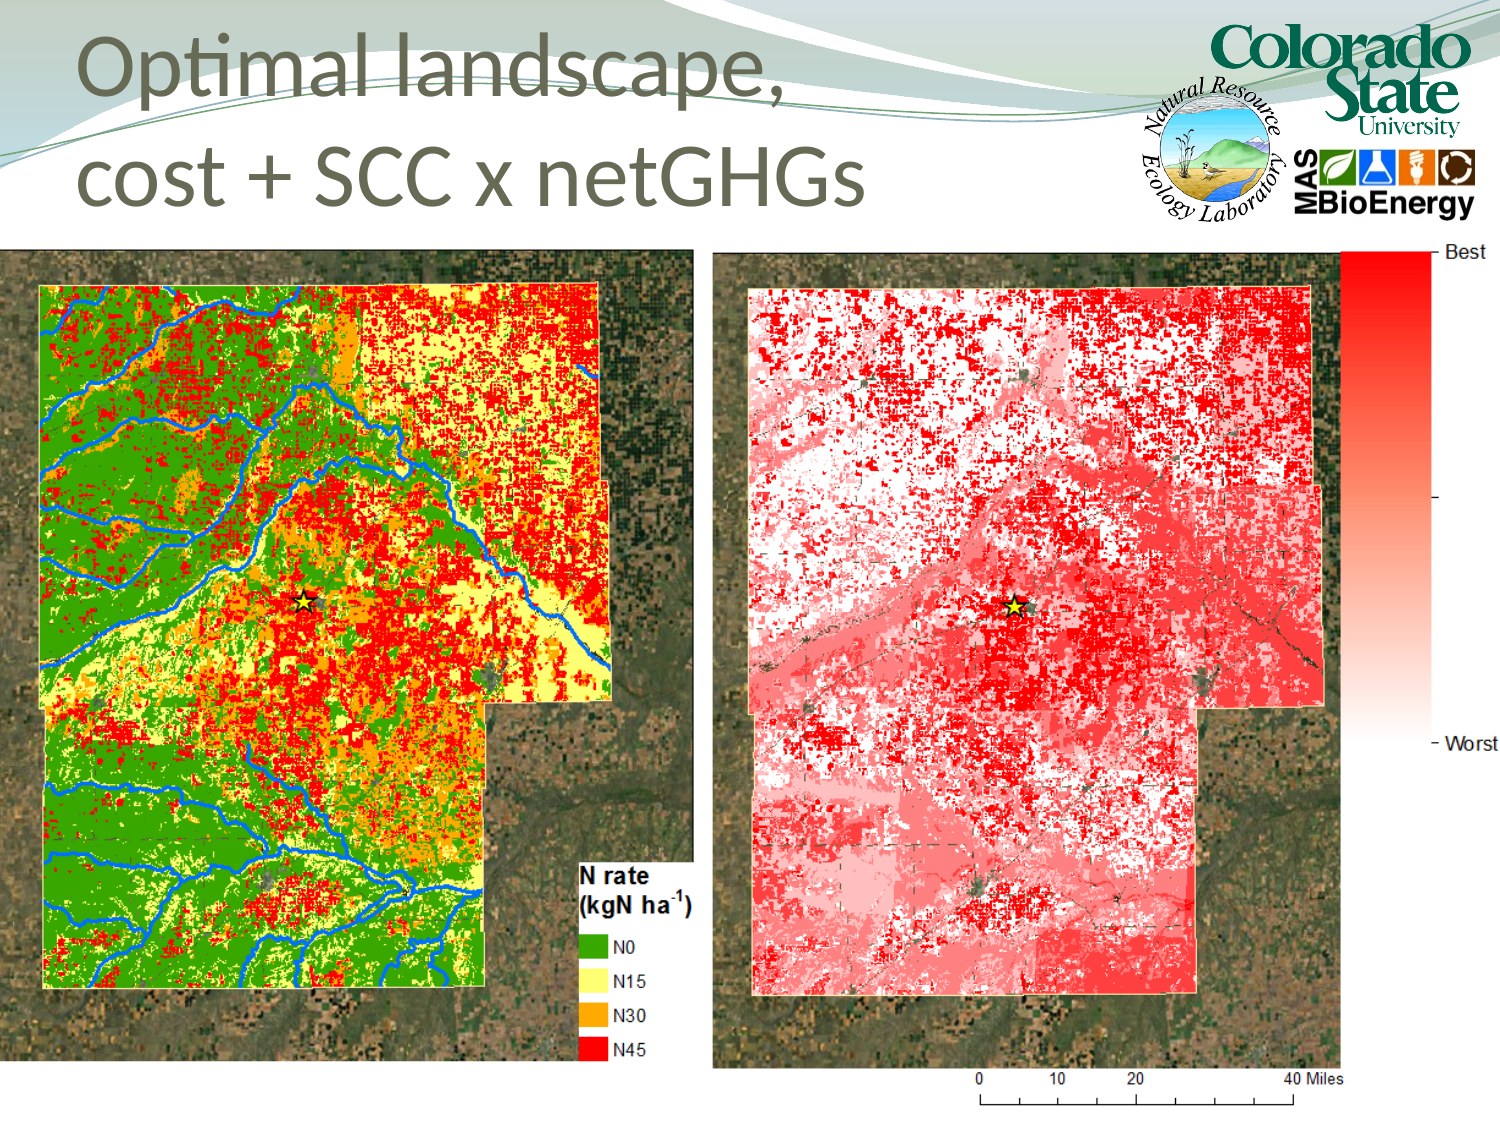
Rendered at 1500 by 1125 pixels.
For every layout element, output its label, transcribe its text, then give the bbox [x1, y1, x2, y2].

picture [712, 237, 1500, 1125]
picture [1140, 24, 1471, 224]
picture [0, 249, 695, 1062]
title Optimal landscape, cost + SCC x netGHGs [75, 24, 1088, 225]
picture [1294, 149, 1475, 221]
